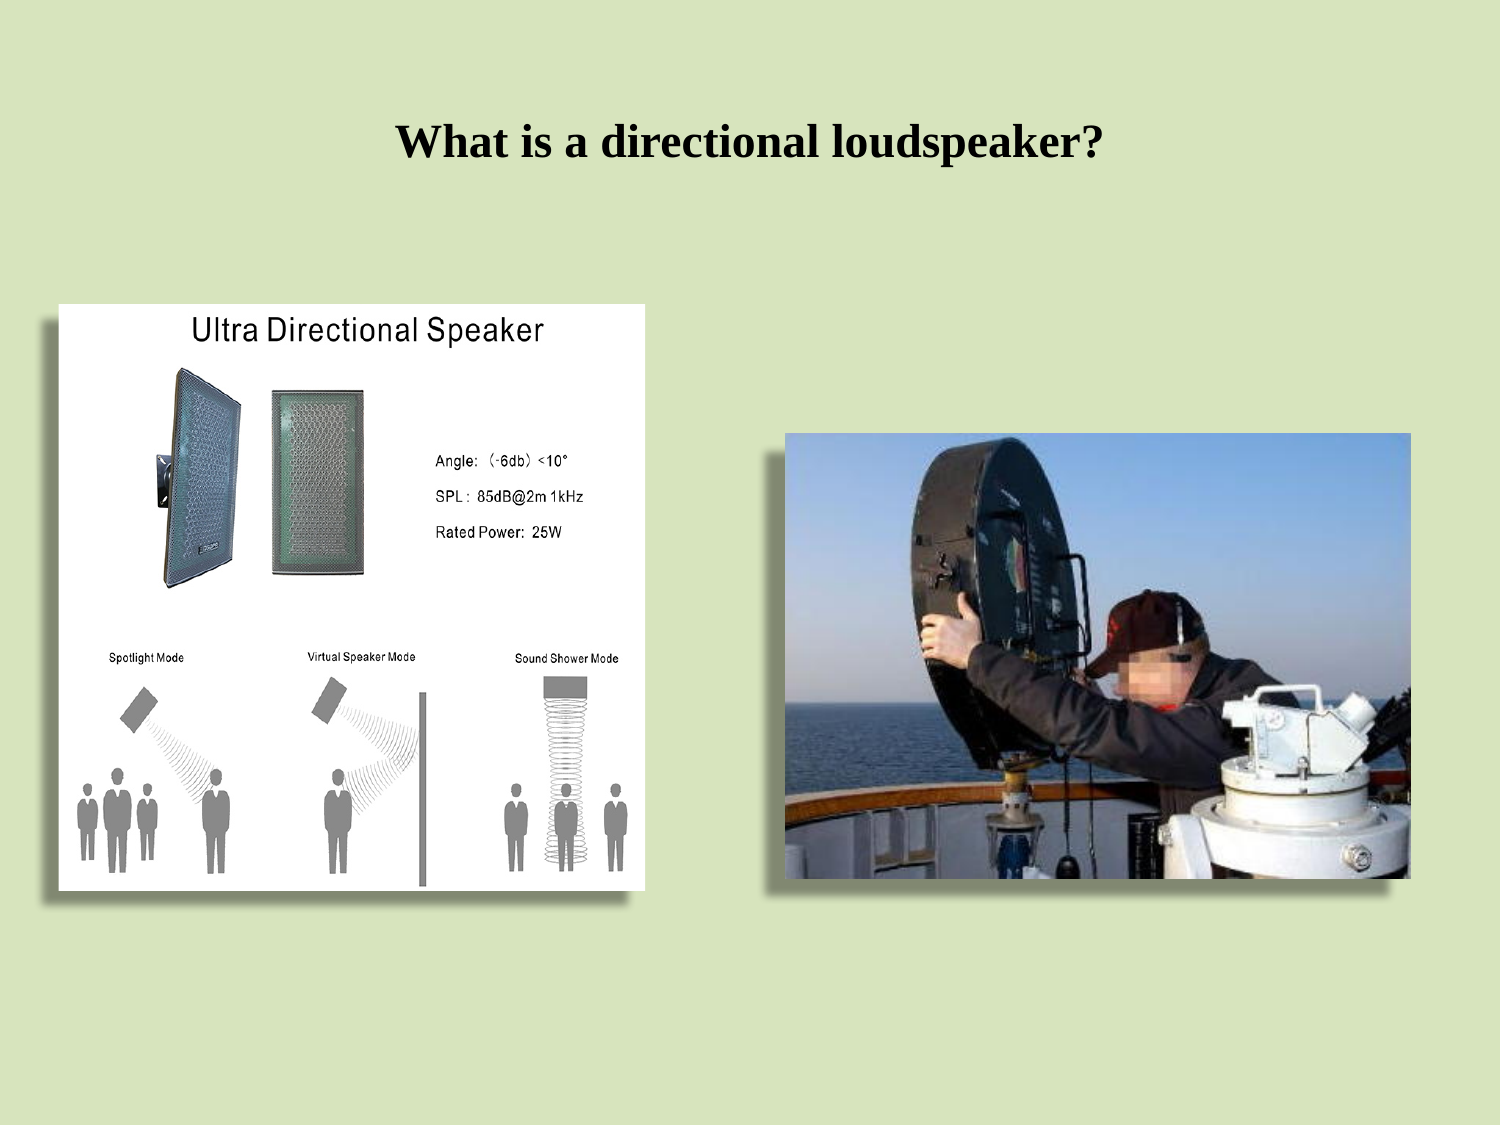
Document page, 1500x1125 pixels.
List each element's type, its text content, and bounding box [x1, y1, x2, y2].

title What is a directional loudspeaker? [75, 45, 1425, 233]
picture [784, 433, 1411, 880]
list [58, 304, 646, 891]
